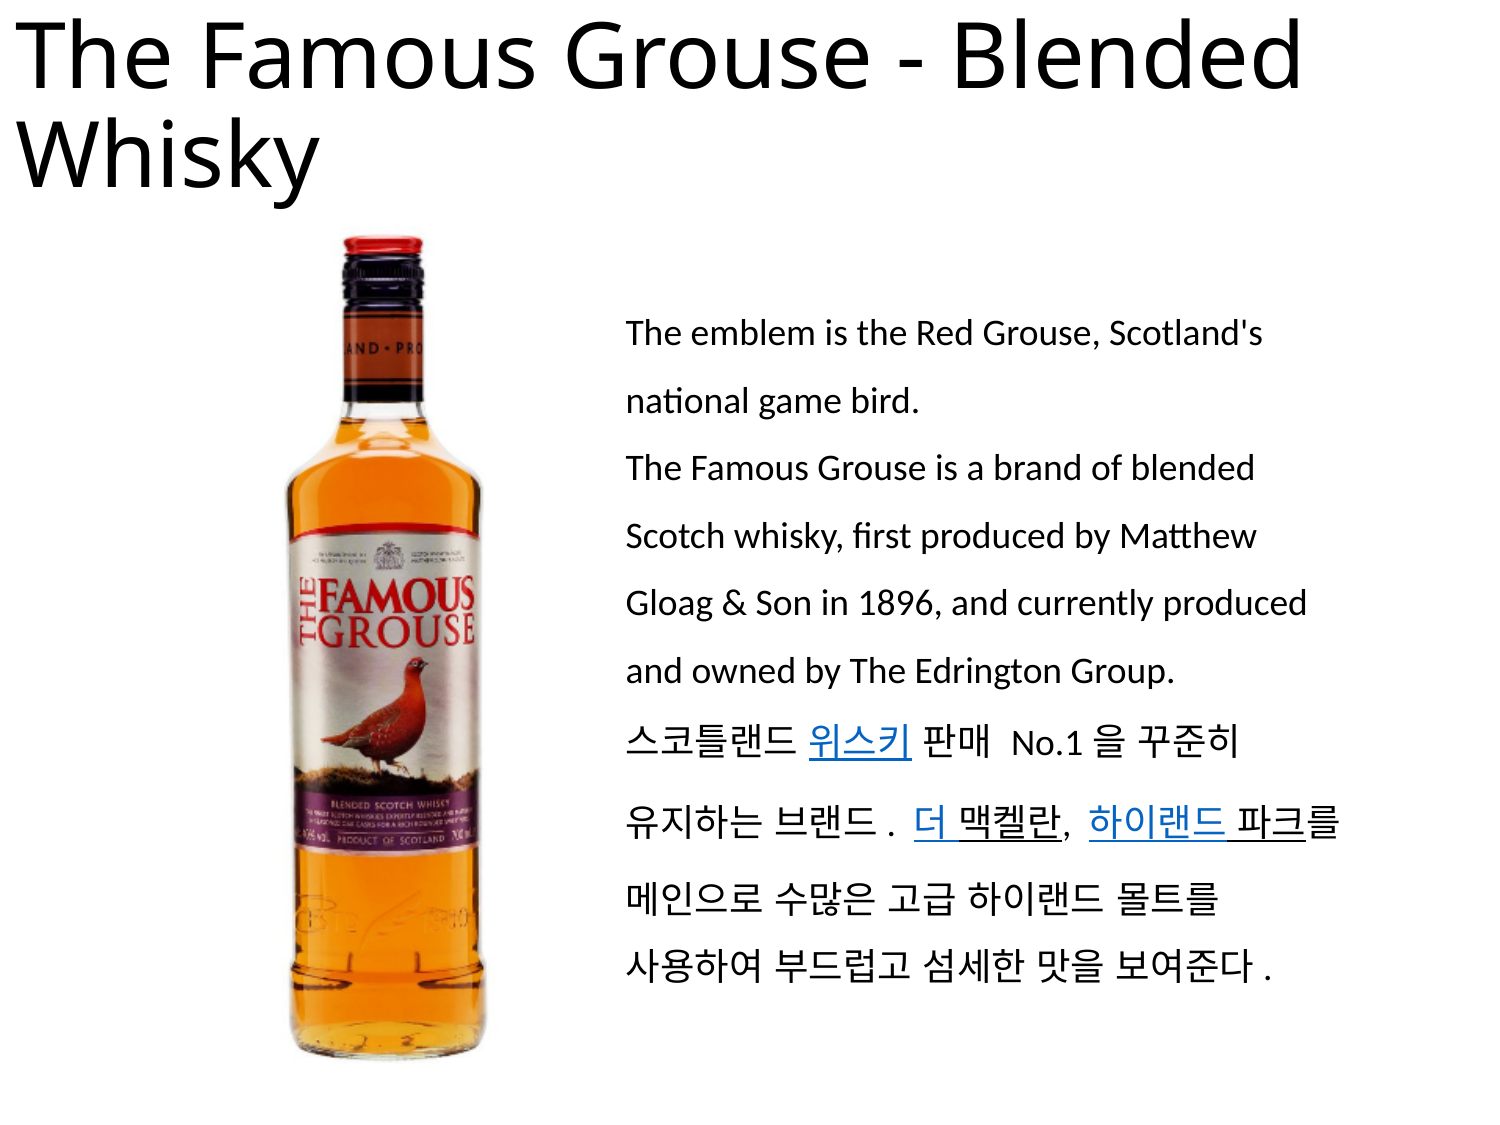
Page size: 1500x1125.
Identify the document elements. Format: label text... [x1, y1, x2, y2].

text_box The emblem is the Red Grouse, Scotland's national game bird. The Famous Grouse is a brand of blended Scotch whisky, first produced by Matthew Gloag & Son in 1896, and currently produced and owned by The Edrington Group. 스코틀랜드 위스키 판매 No.1을 꾸준히 유지하는 브랜드. 더 맥켈란, 하이랜드 파크를 메인으로 수많은 고급 하이랜드 몰트를 사용하여 부드럽고 섬세한 맛을 보여준다. [739, 278, 1361, 996]
title The Famous Grouse - Blended Whisky [0, 0, 1468, 218]
picture [31, 164, 739, 1108]
